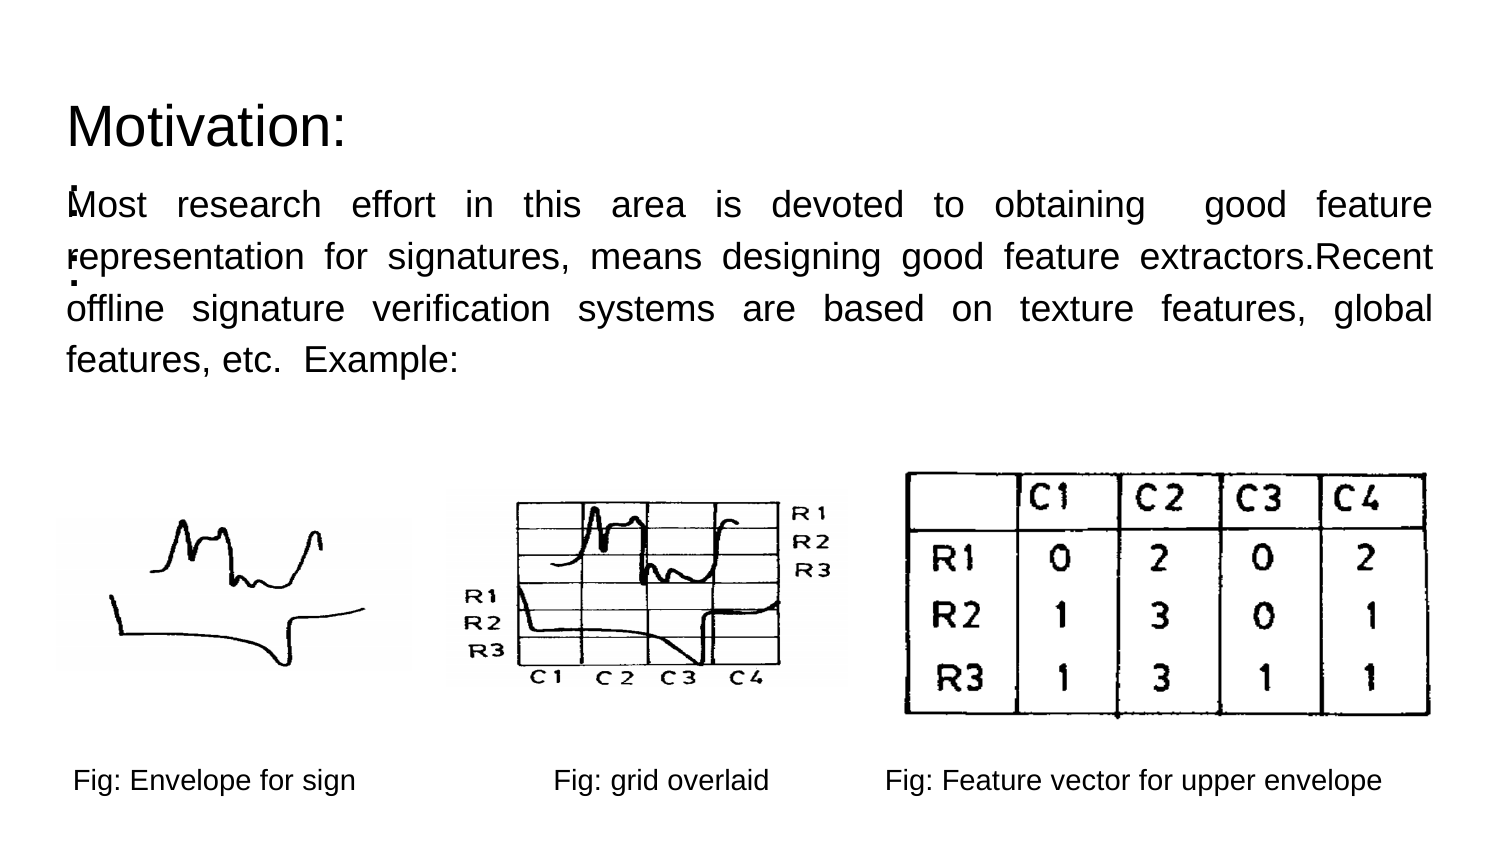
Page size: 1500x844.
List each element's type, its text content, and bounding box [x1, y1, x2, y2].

text_box Fig: Envelope for sign Fig: grid overlaid Fig: Feature vector for upper envelope [24, 744, 1433, 814]
picture [881, 448, 1450, 726]
list Most research effort in this area is devoted to obtaining good feature representation for signatures, means designing good feature extractors.Recent offline signature verification systems are based on texture features, global features, etc. Example: [51, 158, 1449, 745]
picture [56, 517, 413, 673]
title Motivation: : : [51, 72, 1449, 158]
picture [446, 488, 848, 687]
